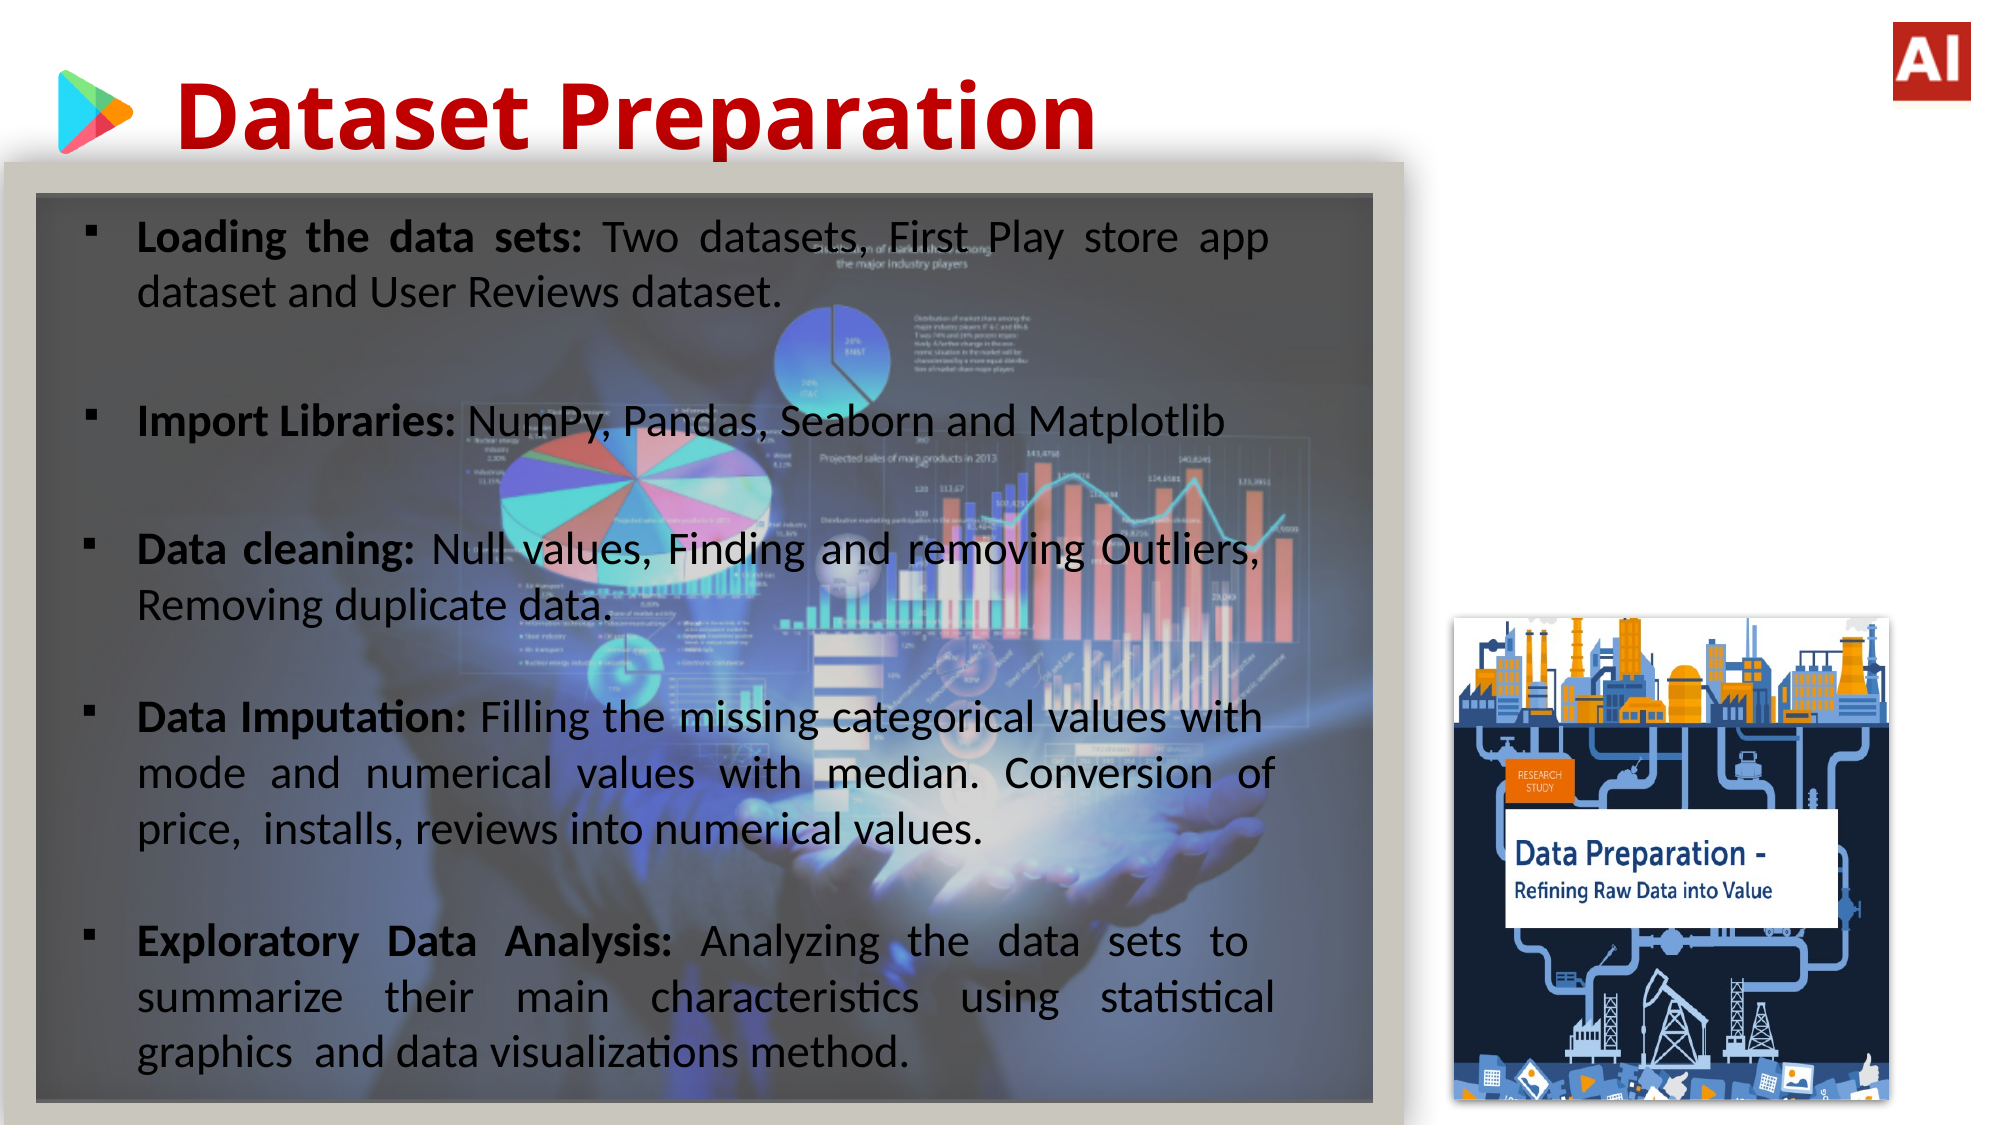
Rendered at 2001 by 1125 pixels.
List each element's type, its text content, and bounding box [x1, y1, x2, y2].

picture [1454, 618, 1889, 1100]
text_box [53, 70, 138, 154]
title Dataset Preparation [158, 59, 1863, 180]
picture [1893, 22, 1971, 109]
picture [35, 193, 1374, 1103]
